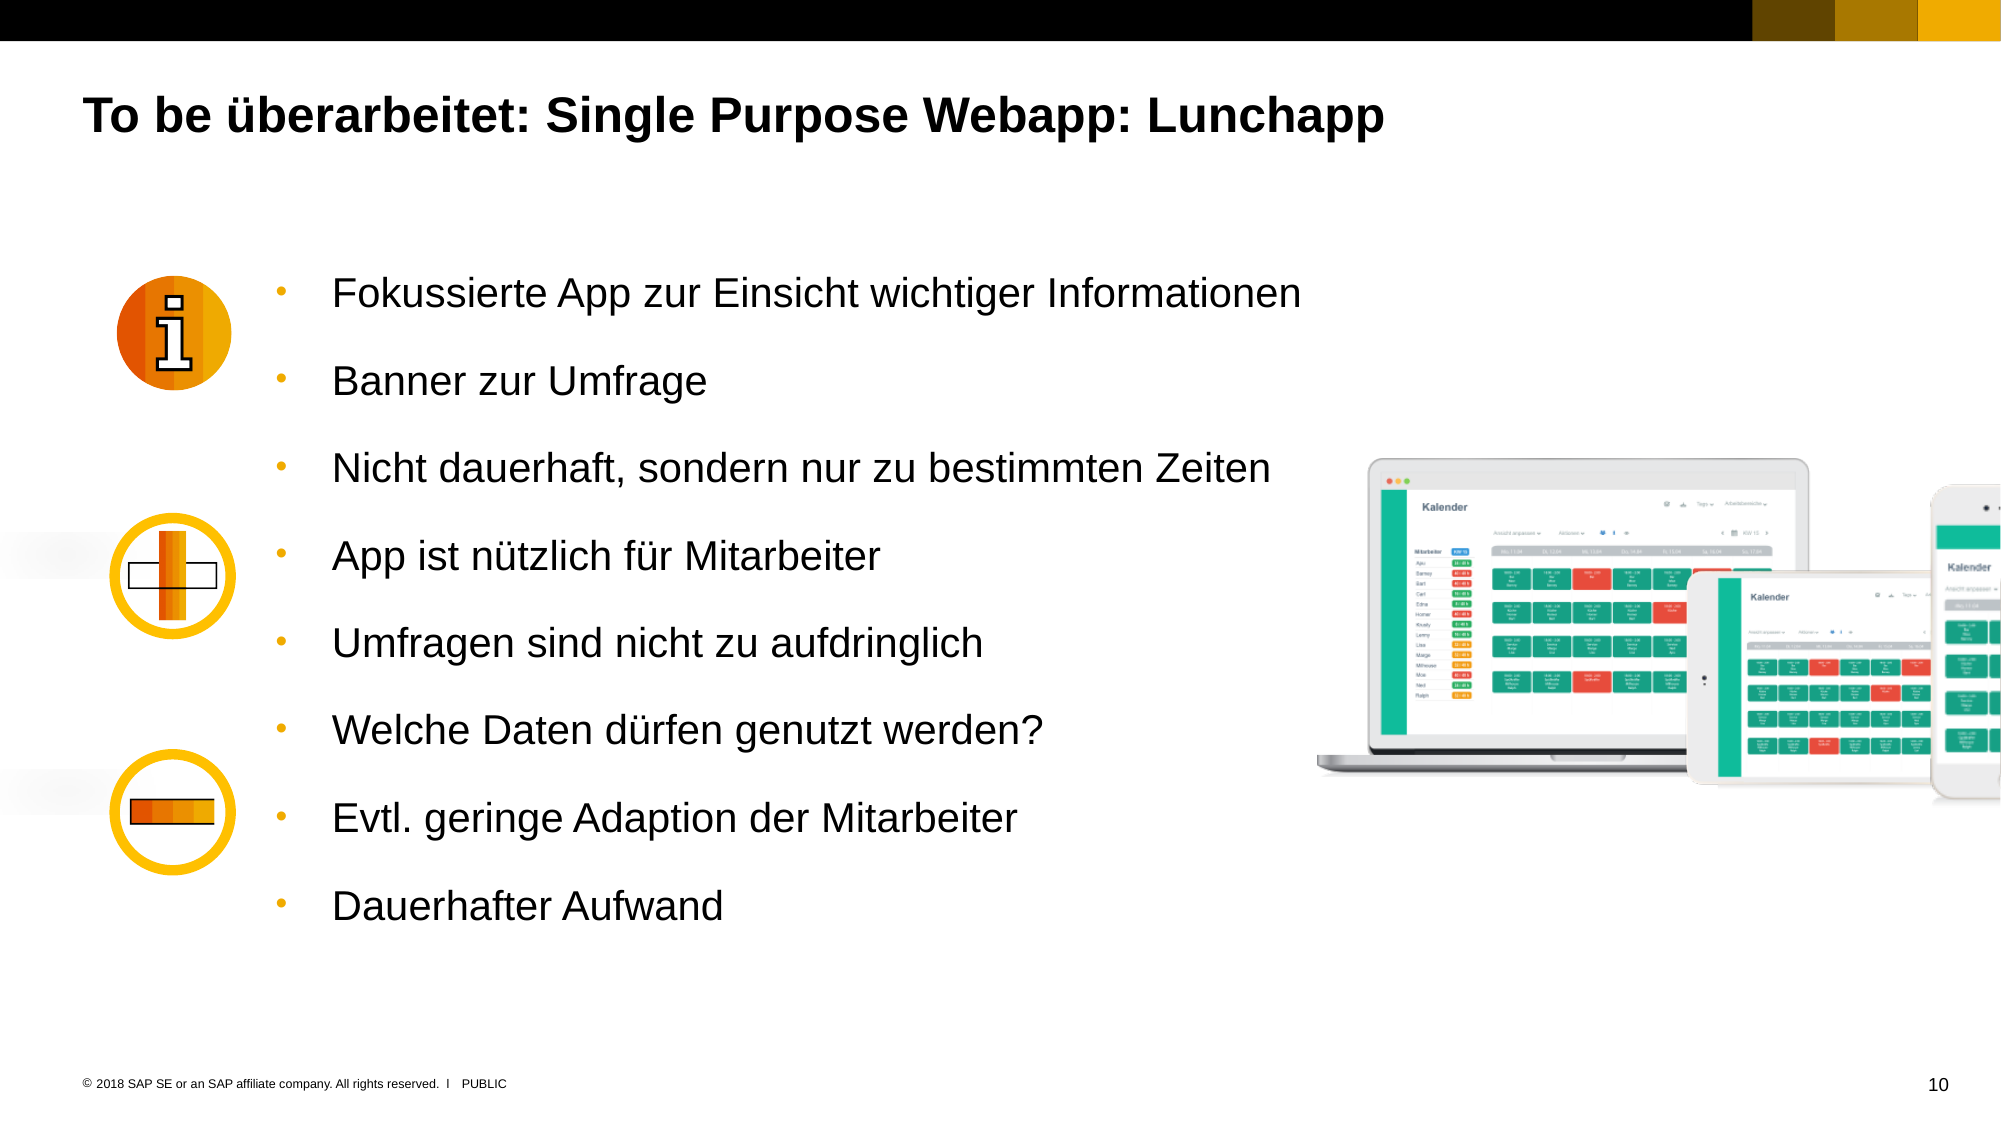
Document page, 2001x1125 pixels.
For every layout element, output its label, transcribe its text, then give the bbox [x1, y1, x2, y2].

picture [1317, 458, 2001, 818]
picture [76, 235, 271, 430]
picture [114, 517, 231, 635]
title To be überarbeitet: Single Purpose Webapp: Lunchapp [82, 82, 1918, 144]
list Fokussierte App zur Einsicht wichtiger Informationen Banner zur Umfrage Nicht dauerhaft, sondern nur zu bestimmten Zeiten App ist nützlich für Mitarbeiter Umfragen sind nicht zu aufdringlich Welche Daten dürfen genutzt werden? Evtl. geringe Adaption der Mitarbeiter Dauerhafter Aufwand [275, 265, 1918, 1040]
picture [114, 753, 231, 871]
